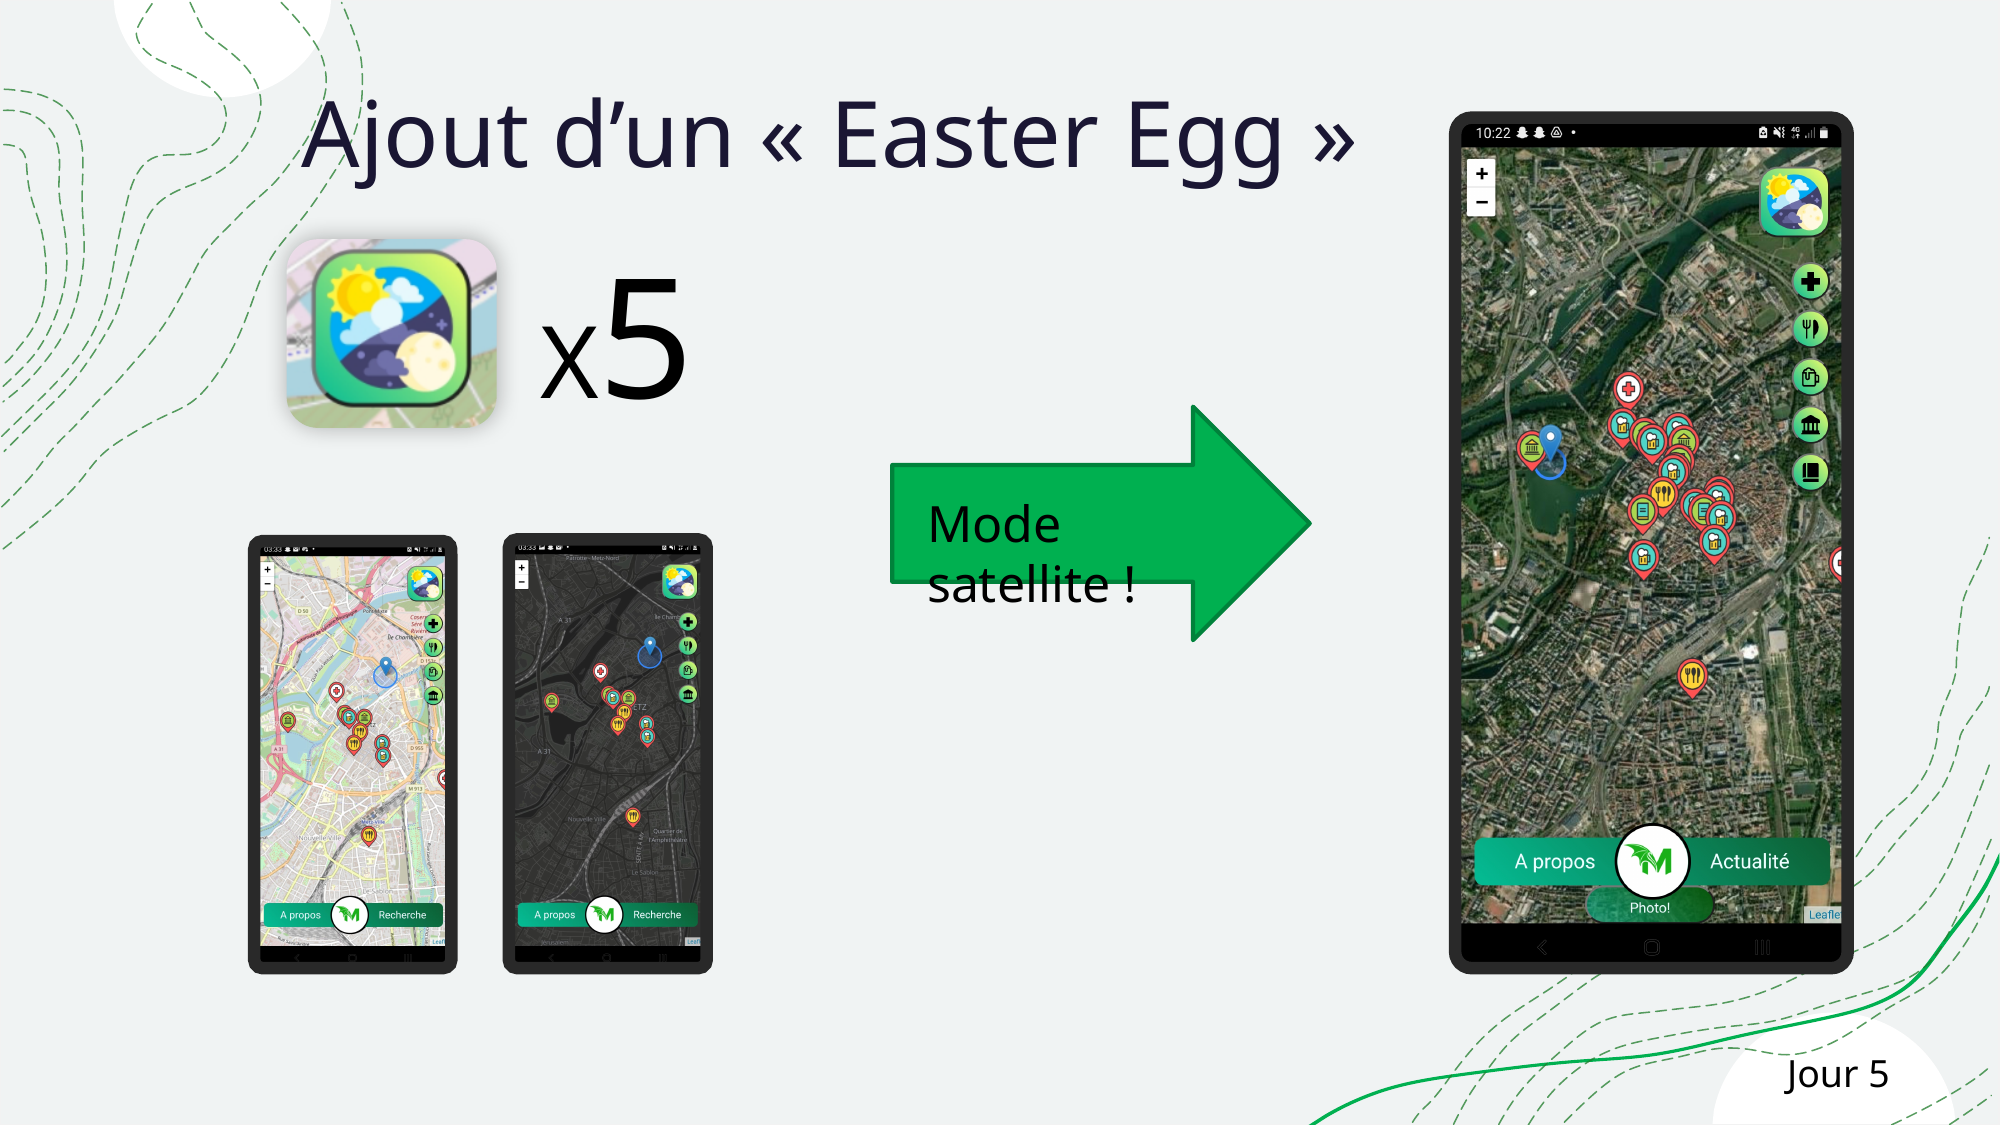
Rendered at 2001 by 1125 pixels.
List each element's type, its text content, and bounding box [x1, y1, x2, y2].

picture [286, 238, 497, 429]
title Ajout d’un « Easter Egg » [286, 21, 2000, 240]
picture [253, 540, 452, 969]
text_box [1190, 621, 1216, 643]
text_box [890, 404, 1312, 587]
text_box Jour 5 [1772, 1035, 1910, 1111]
picture [1454, 117, 1848, 969]
text_box X5 [525, 224, 769, 440]
picture [508, 539, 707, 969]
text_box Mode satellite ! [912, 485, 1250, 621]
